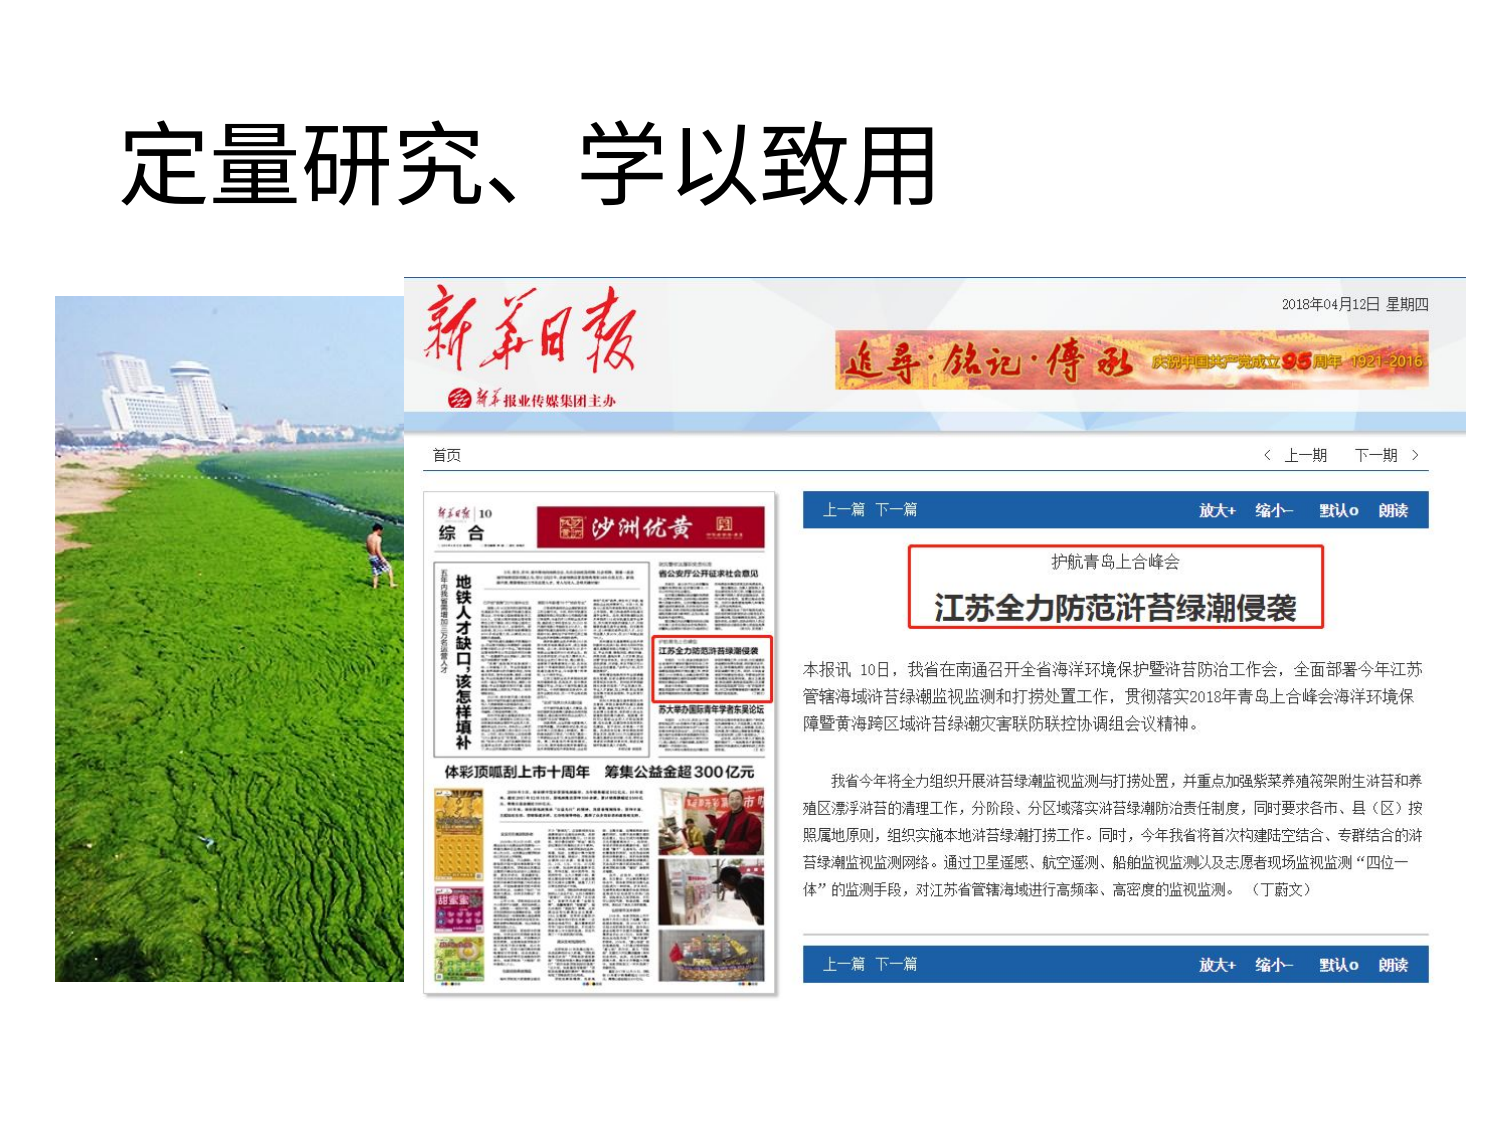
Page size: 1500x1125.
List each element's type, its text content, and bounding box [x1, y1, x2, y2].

title 定量研究、学以致用 [103, 59, 1397, 278]
picture [55, 277, 1466, 1013]
